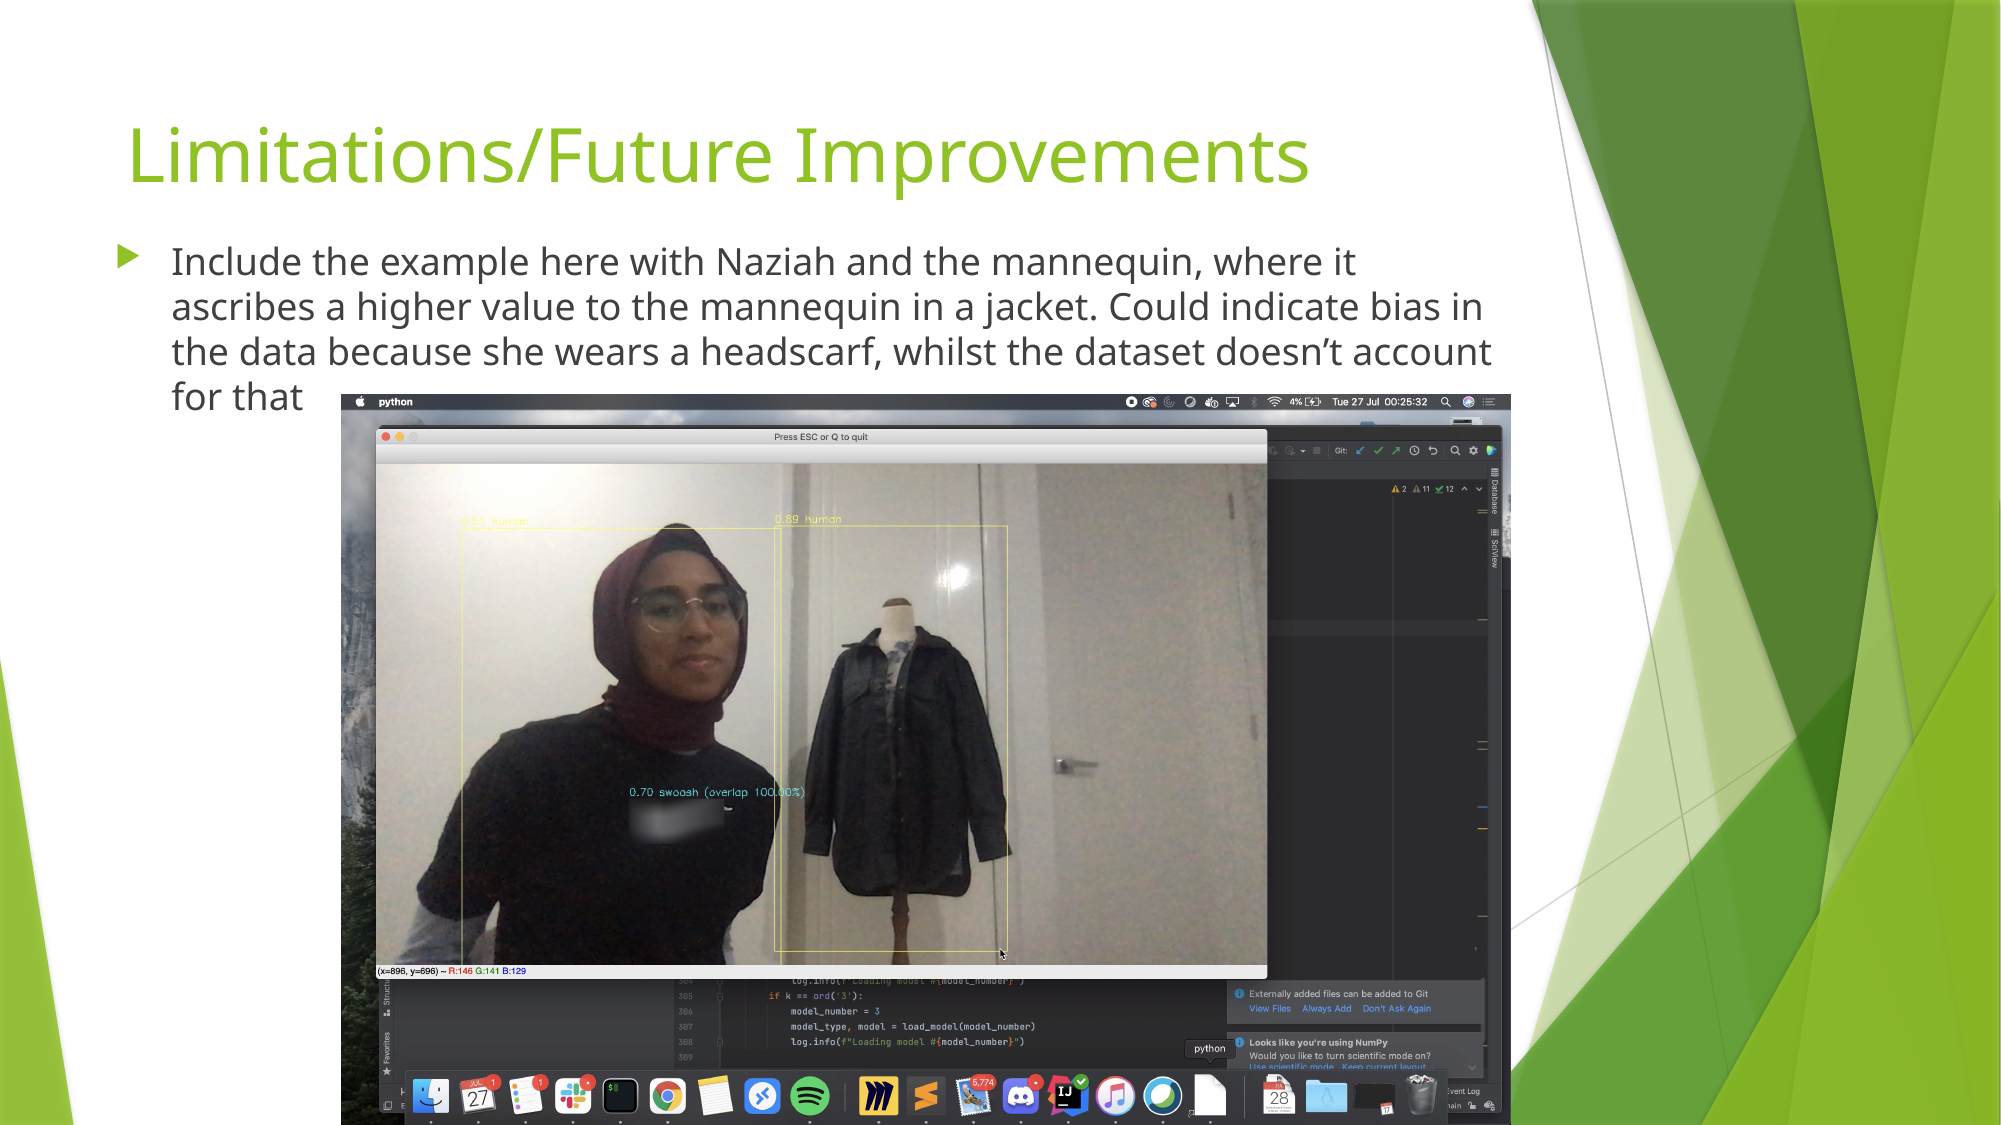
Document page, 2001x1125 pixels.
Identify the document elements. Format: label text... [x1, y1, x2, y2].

title Limitations/Future Improvements [111, 99, 1522, 317]
picture [340, 393, 1511, 1125]
list Include the example here with Naziah and the mannequin, where it ascribes a higher value to the mannequin in a jacket. Could indicate bias in the data because she wears a headscarf, whilst the dataset doesn’t account for that [99, 230, 1511, 868]
